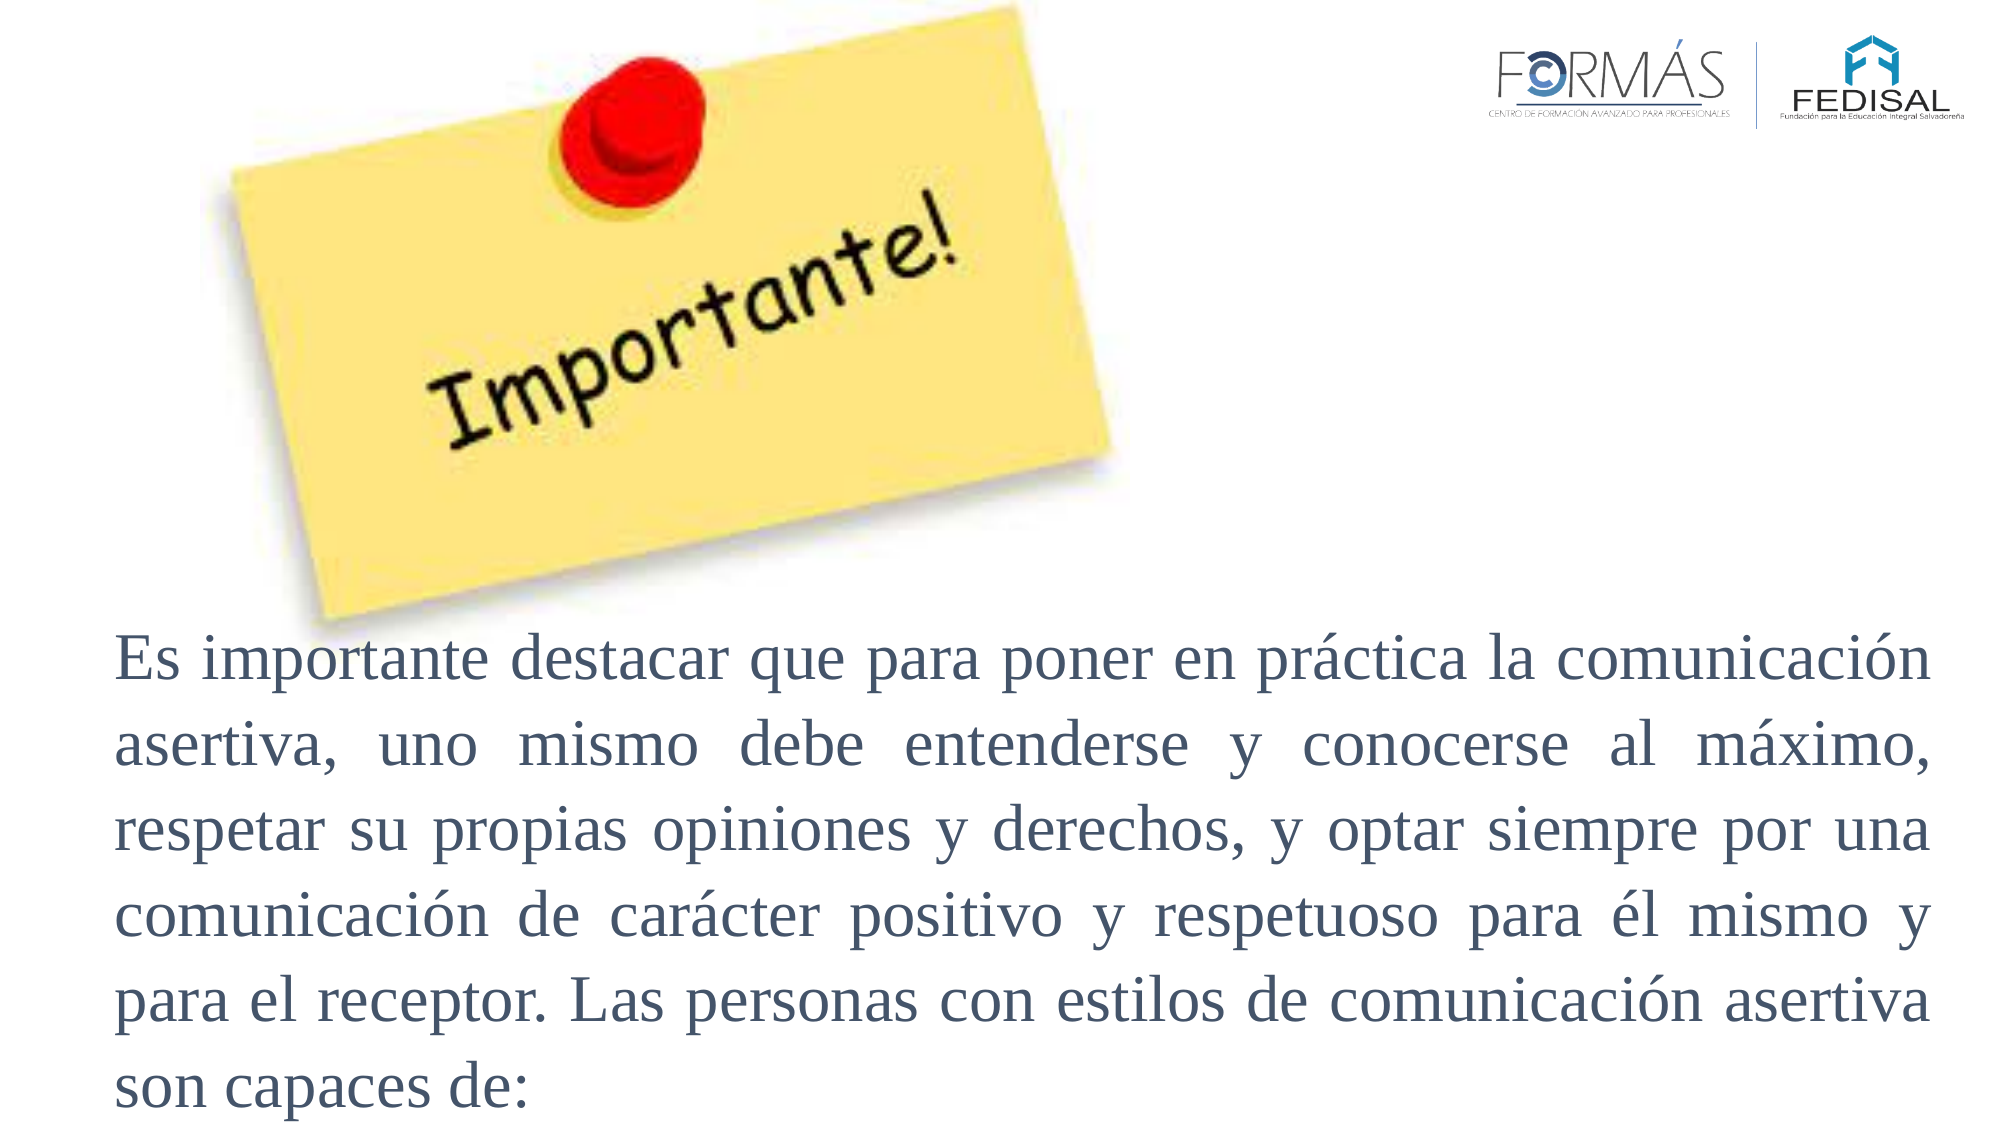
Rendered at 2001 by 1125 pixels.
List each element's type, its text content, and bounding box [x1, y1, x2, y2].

picture [1489, 35, 1964, 129]
picture [199, 0, 1130, 664]
text_box Es importante destacar que para poner en práctica la comunicación asertiva, uno mismo debe entenderse y conocerse al máximo, respetar su propias opiniones y derechos, y optar siempre por una comunicación de carácter positivo y respetuoso para él mismo y para el receptor. Las personas con estilos de comunicación asertiva son capaces de: [99, 599, 1950, 1125]
